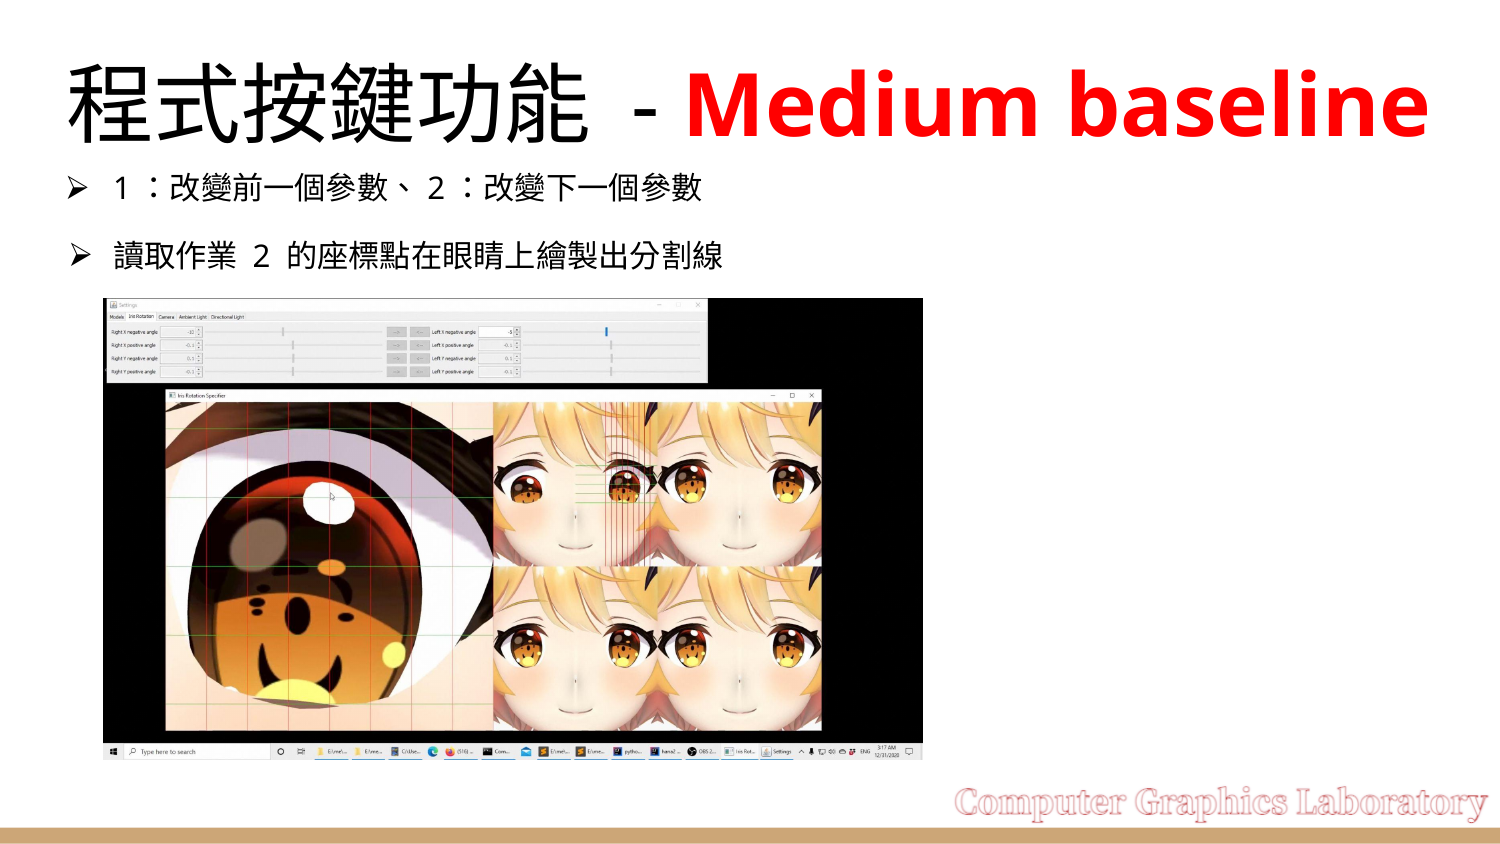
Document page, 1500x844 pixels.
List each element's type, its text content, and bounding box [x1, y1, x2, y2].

title 程式按鍵功能 - Medium baseline [51, 32, 1449, 169]
list 1：改變前一個參數、2：改變下一個參數 讀取作業 2 的座標點在眼睛上繪製出分割線 [51, 169, 1449, 720]
picture [102, 297, 924, 760]
